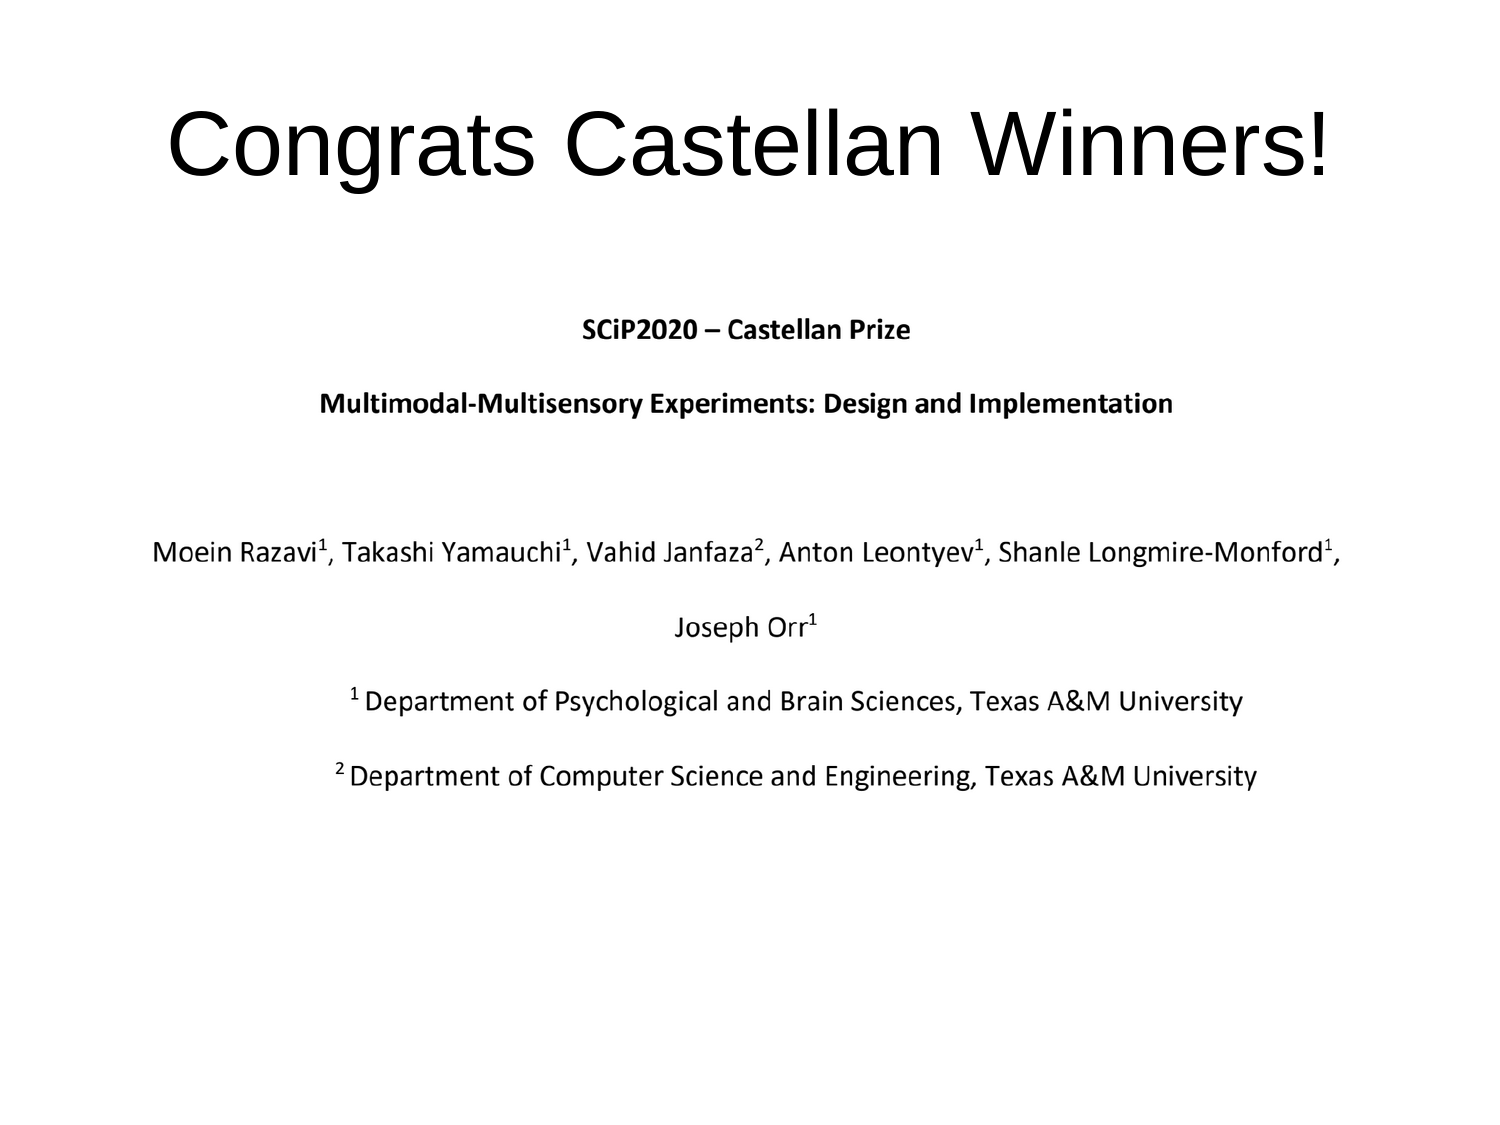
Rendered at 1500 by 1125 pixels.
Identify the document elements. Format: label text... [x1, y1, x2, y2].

picture [112, 277, 1388, 848]
title Congrats Castellan Winners! [75, 45, 1425, 233]
